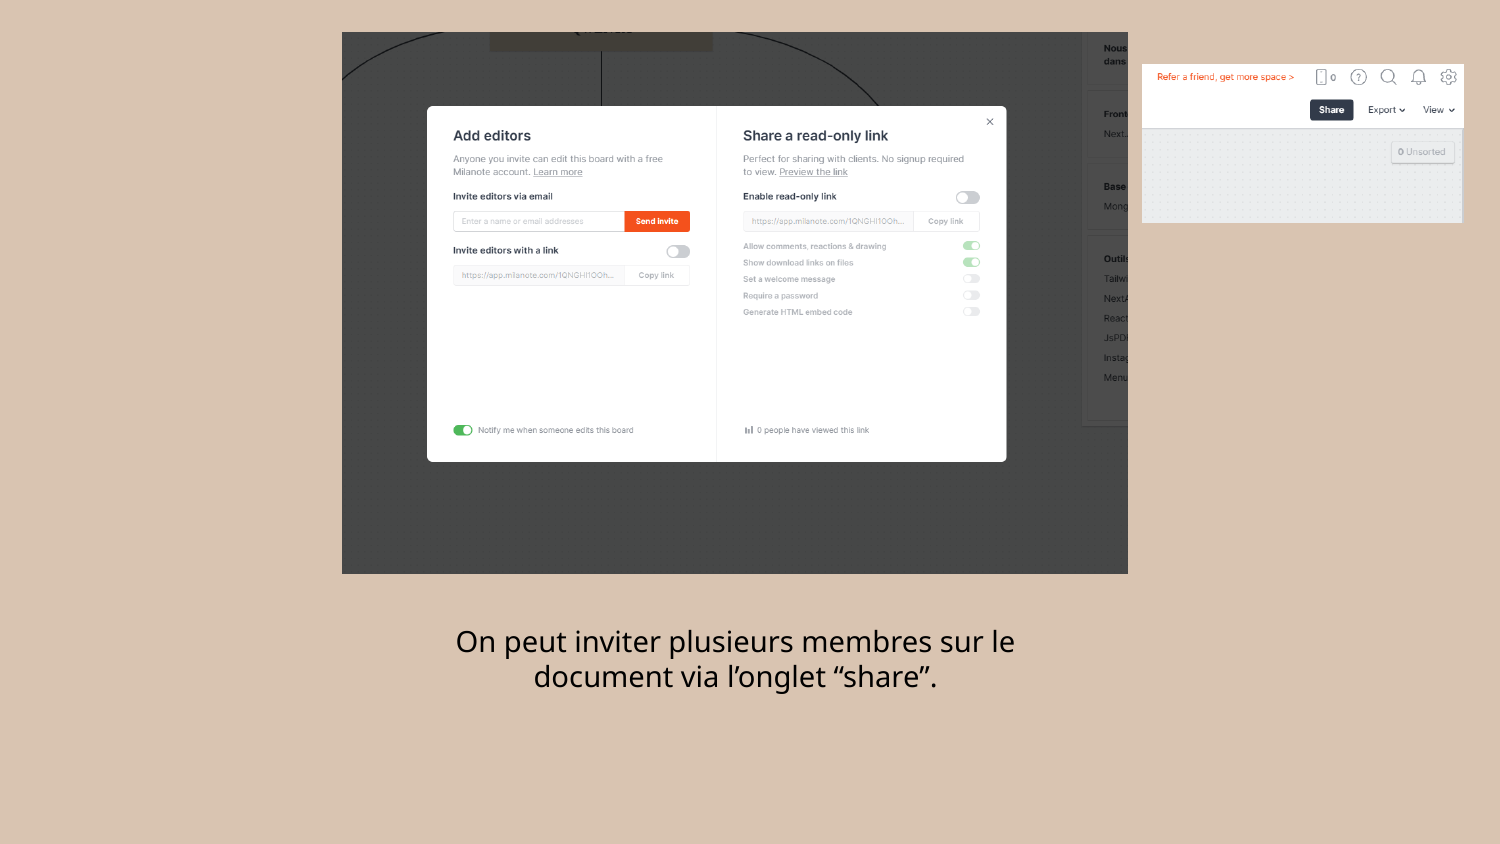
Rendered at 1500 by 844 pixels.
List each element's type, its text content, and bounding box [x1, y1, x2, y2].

text_box On peut inviter plusieurs membres sur le document via l’onglet “share”. [381, 608, 1090, 754]
picture [1142, 64, 1464, 223]
picture [341, 32, 1129, 574]
